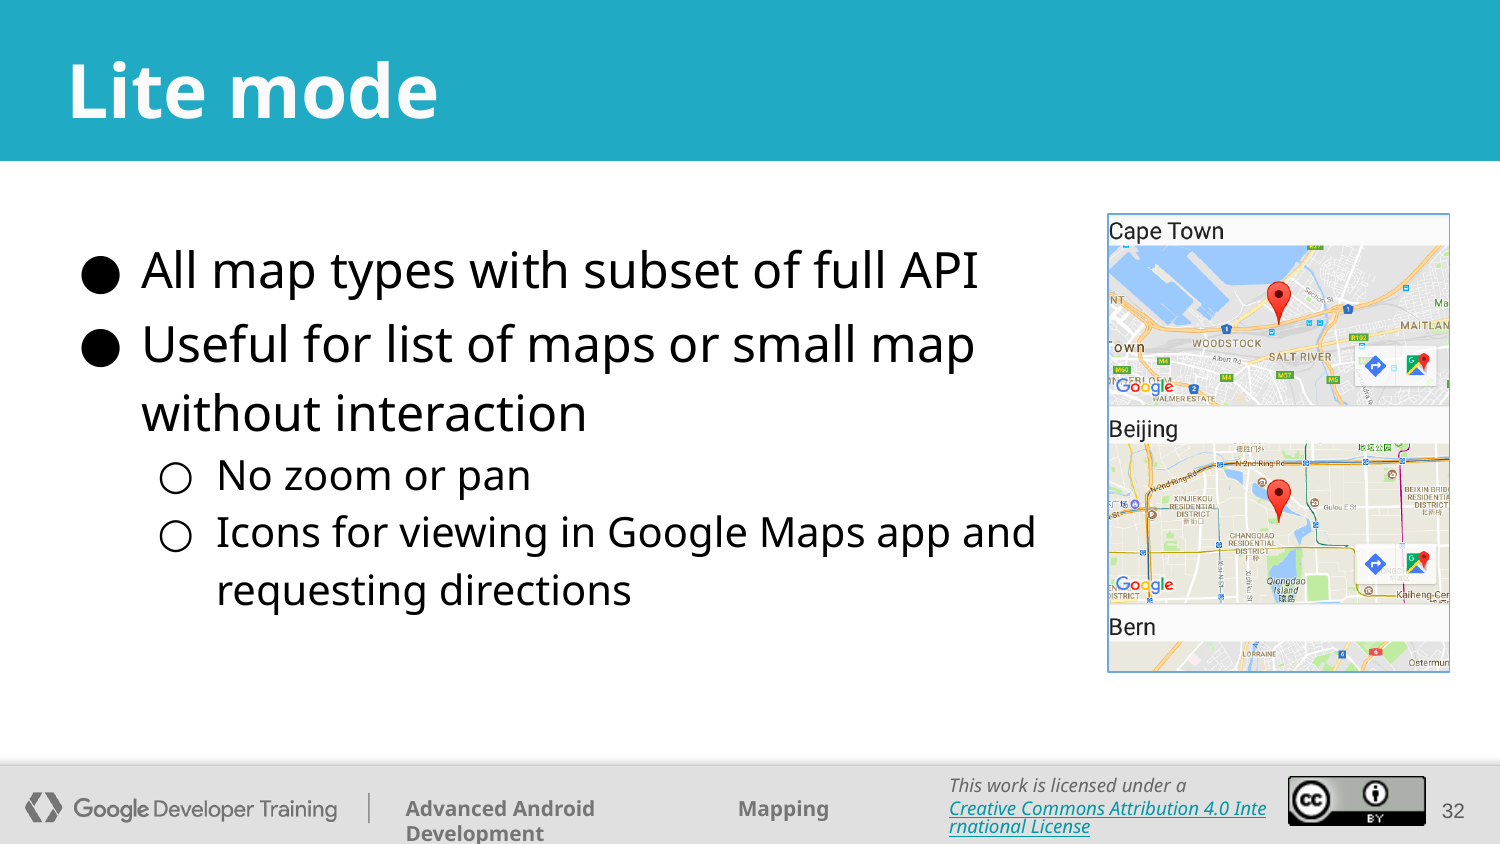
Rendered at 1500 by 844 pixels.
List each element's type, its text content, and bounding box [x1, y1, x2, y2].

picture [0, 161, 1500, 844]
slide_number ‹#› [1389, 777, 1480, 842]
list All map types with subset of full API Useful for list of maps or small map without interaction No zoom or pan Icons for viewing in Google Maps app and requesting directions [51, 214, 1088, 737]
title Lite mode [51, 28, 1449, 122]
